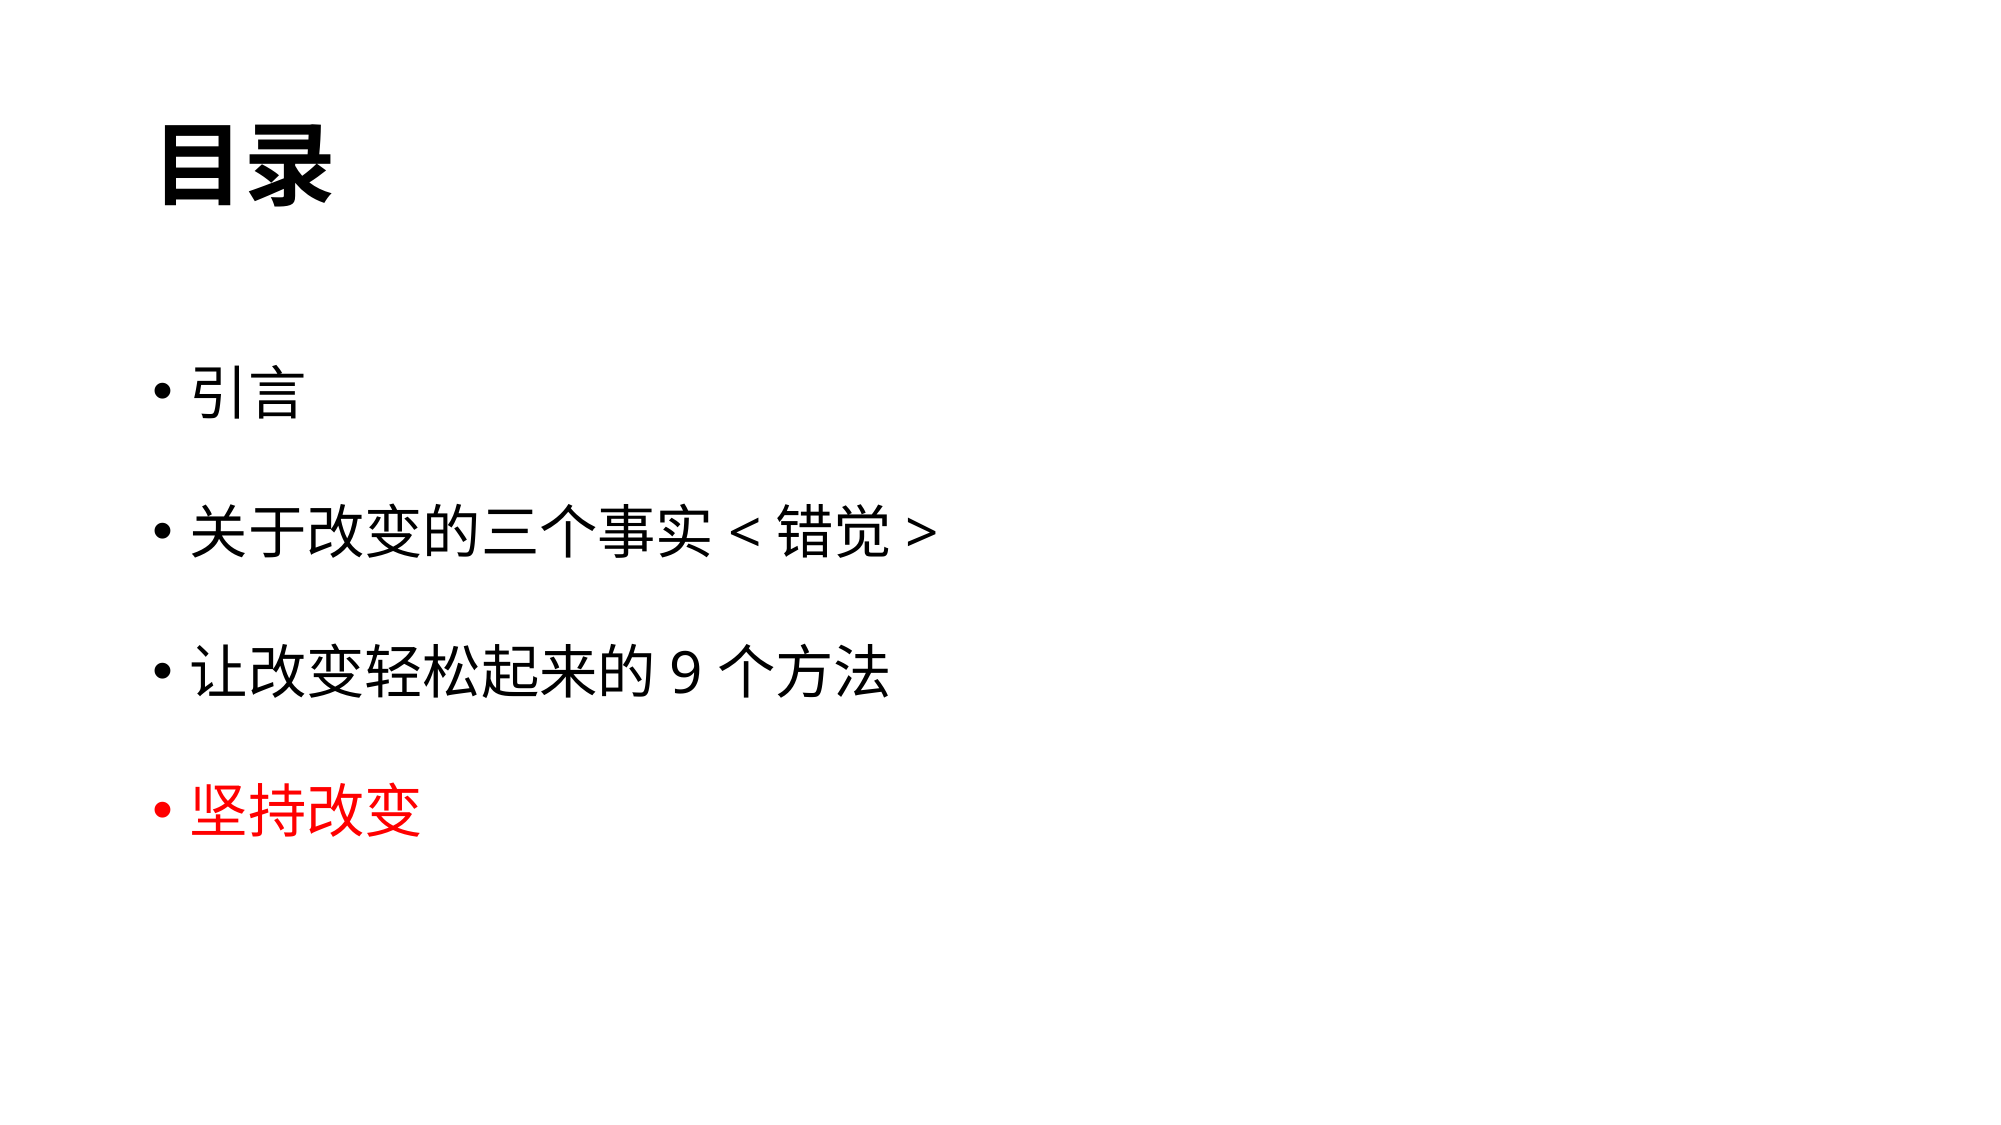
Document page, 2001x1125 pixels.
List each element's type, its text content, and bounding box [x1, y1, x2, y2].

title 目录 [137, 59, 1863, 278]
list 引言 关于改变的三个事实<错觉> 让改变轻松起来的9个方法 坚持改变 [137, 299, 1863, 1014]
